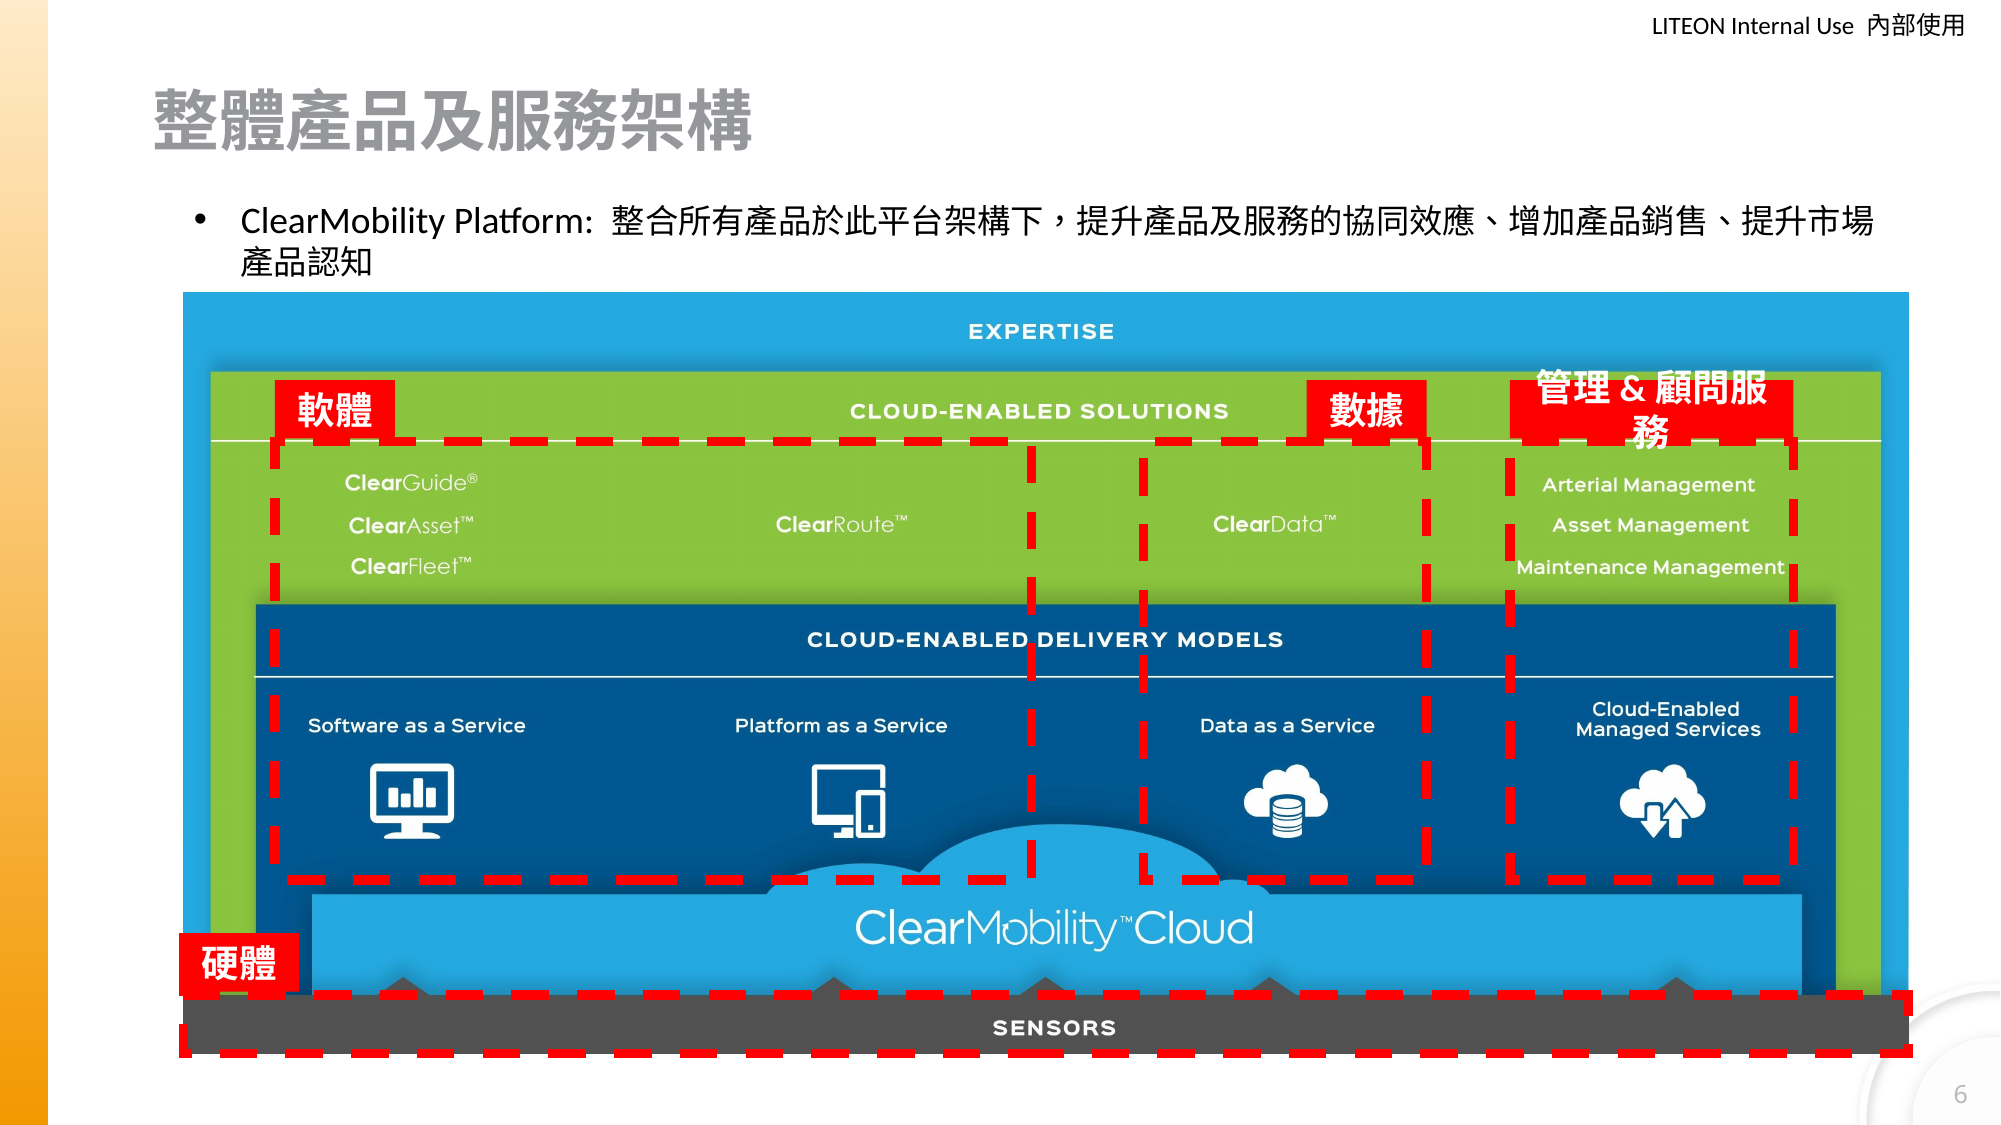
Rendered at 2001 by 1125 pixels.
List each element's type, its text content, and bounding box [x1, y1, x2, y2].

slide_number 6 [1928, 1065, 1993, 1125]
text_box 硬體 [178, 932, 183, 993]
text_box ClearMobility Platform: 整合所有產品於此平台架構下，提升產品及服務的協同效應、增加產品銷售、提升市場產品認知 [179, 188, 1909, 289]
title 整體產品及服務架構 [137, 59, 1863, 188]
picture [183, 292, 2000, 1125]
